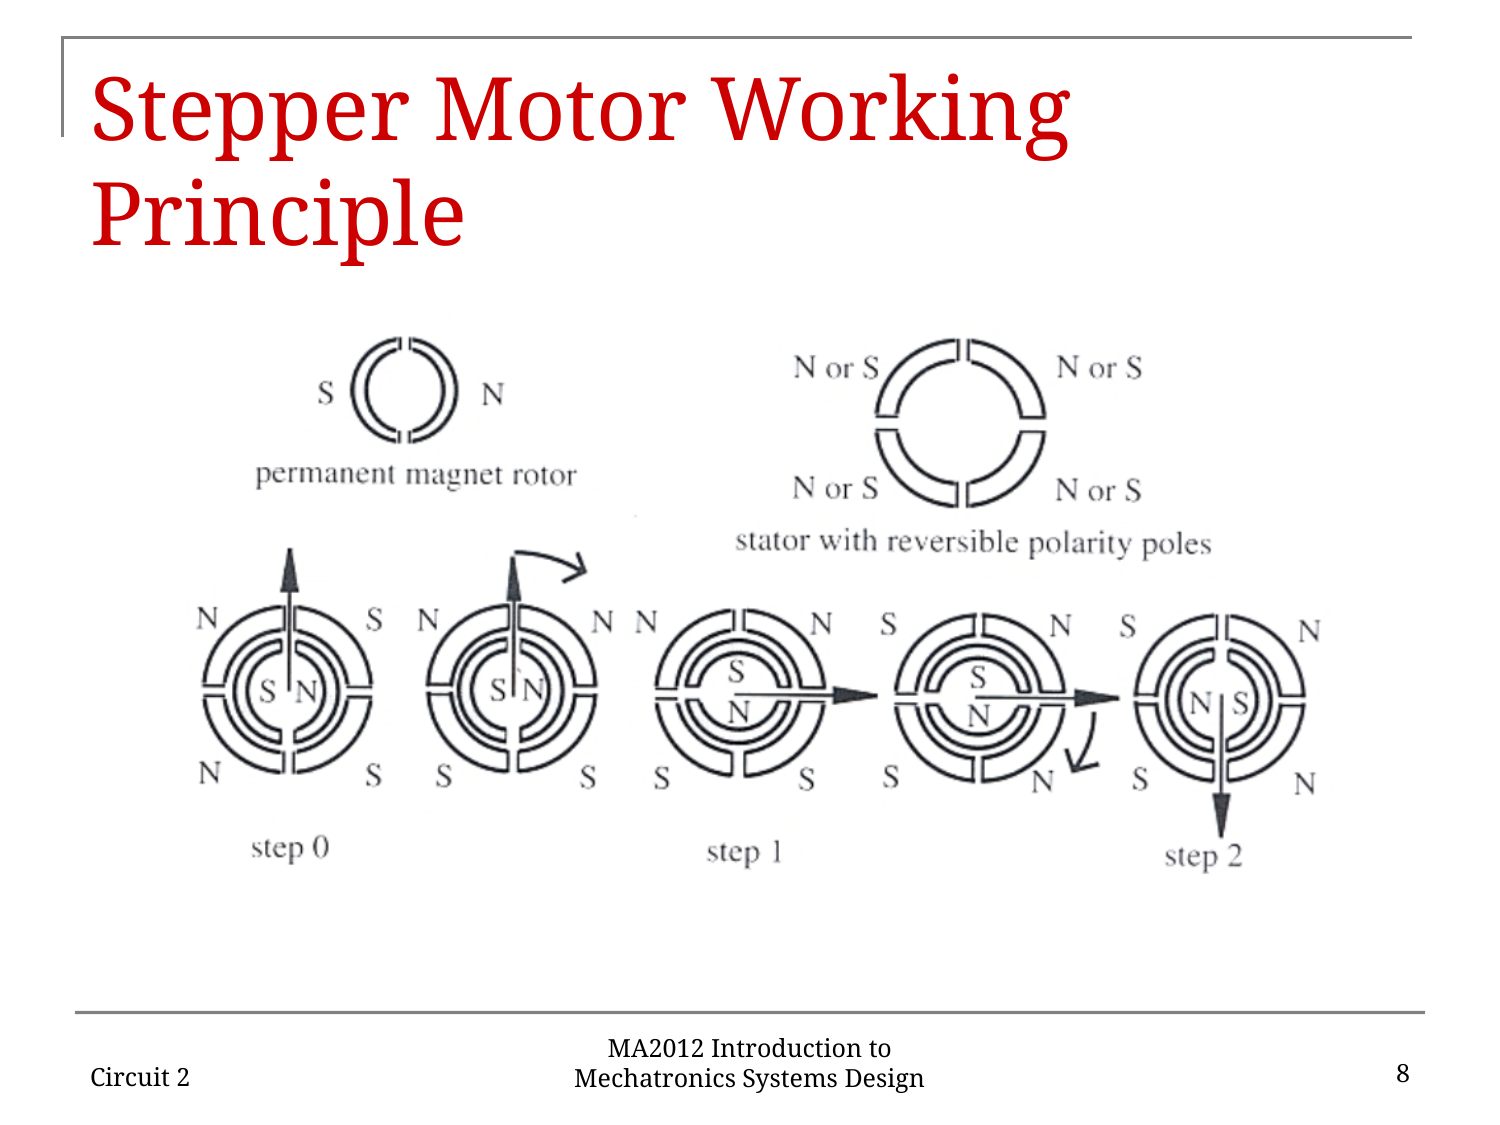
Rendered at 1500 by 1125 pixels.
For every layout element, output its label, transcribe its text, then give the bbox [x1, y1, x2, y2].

slide_number 8 [1074, 1023, 1426, 1100]
title Stepper Motor Working Principle [75, 45, 1425, 233]
slide_number Circuit 2 [74, 1023, 426, 1100]
footer MA2012 Introduction to Mechatronics Systems Design [512, 1024, 988, 1101]
picture [164, 301, 1340, 894]
